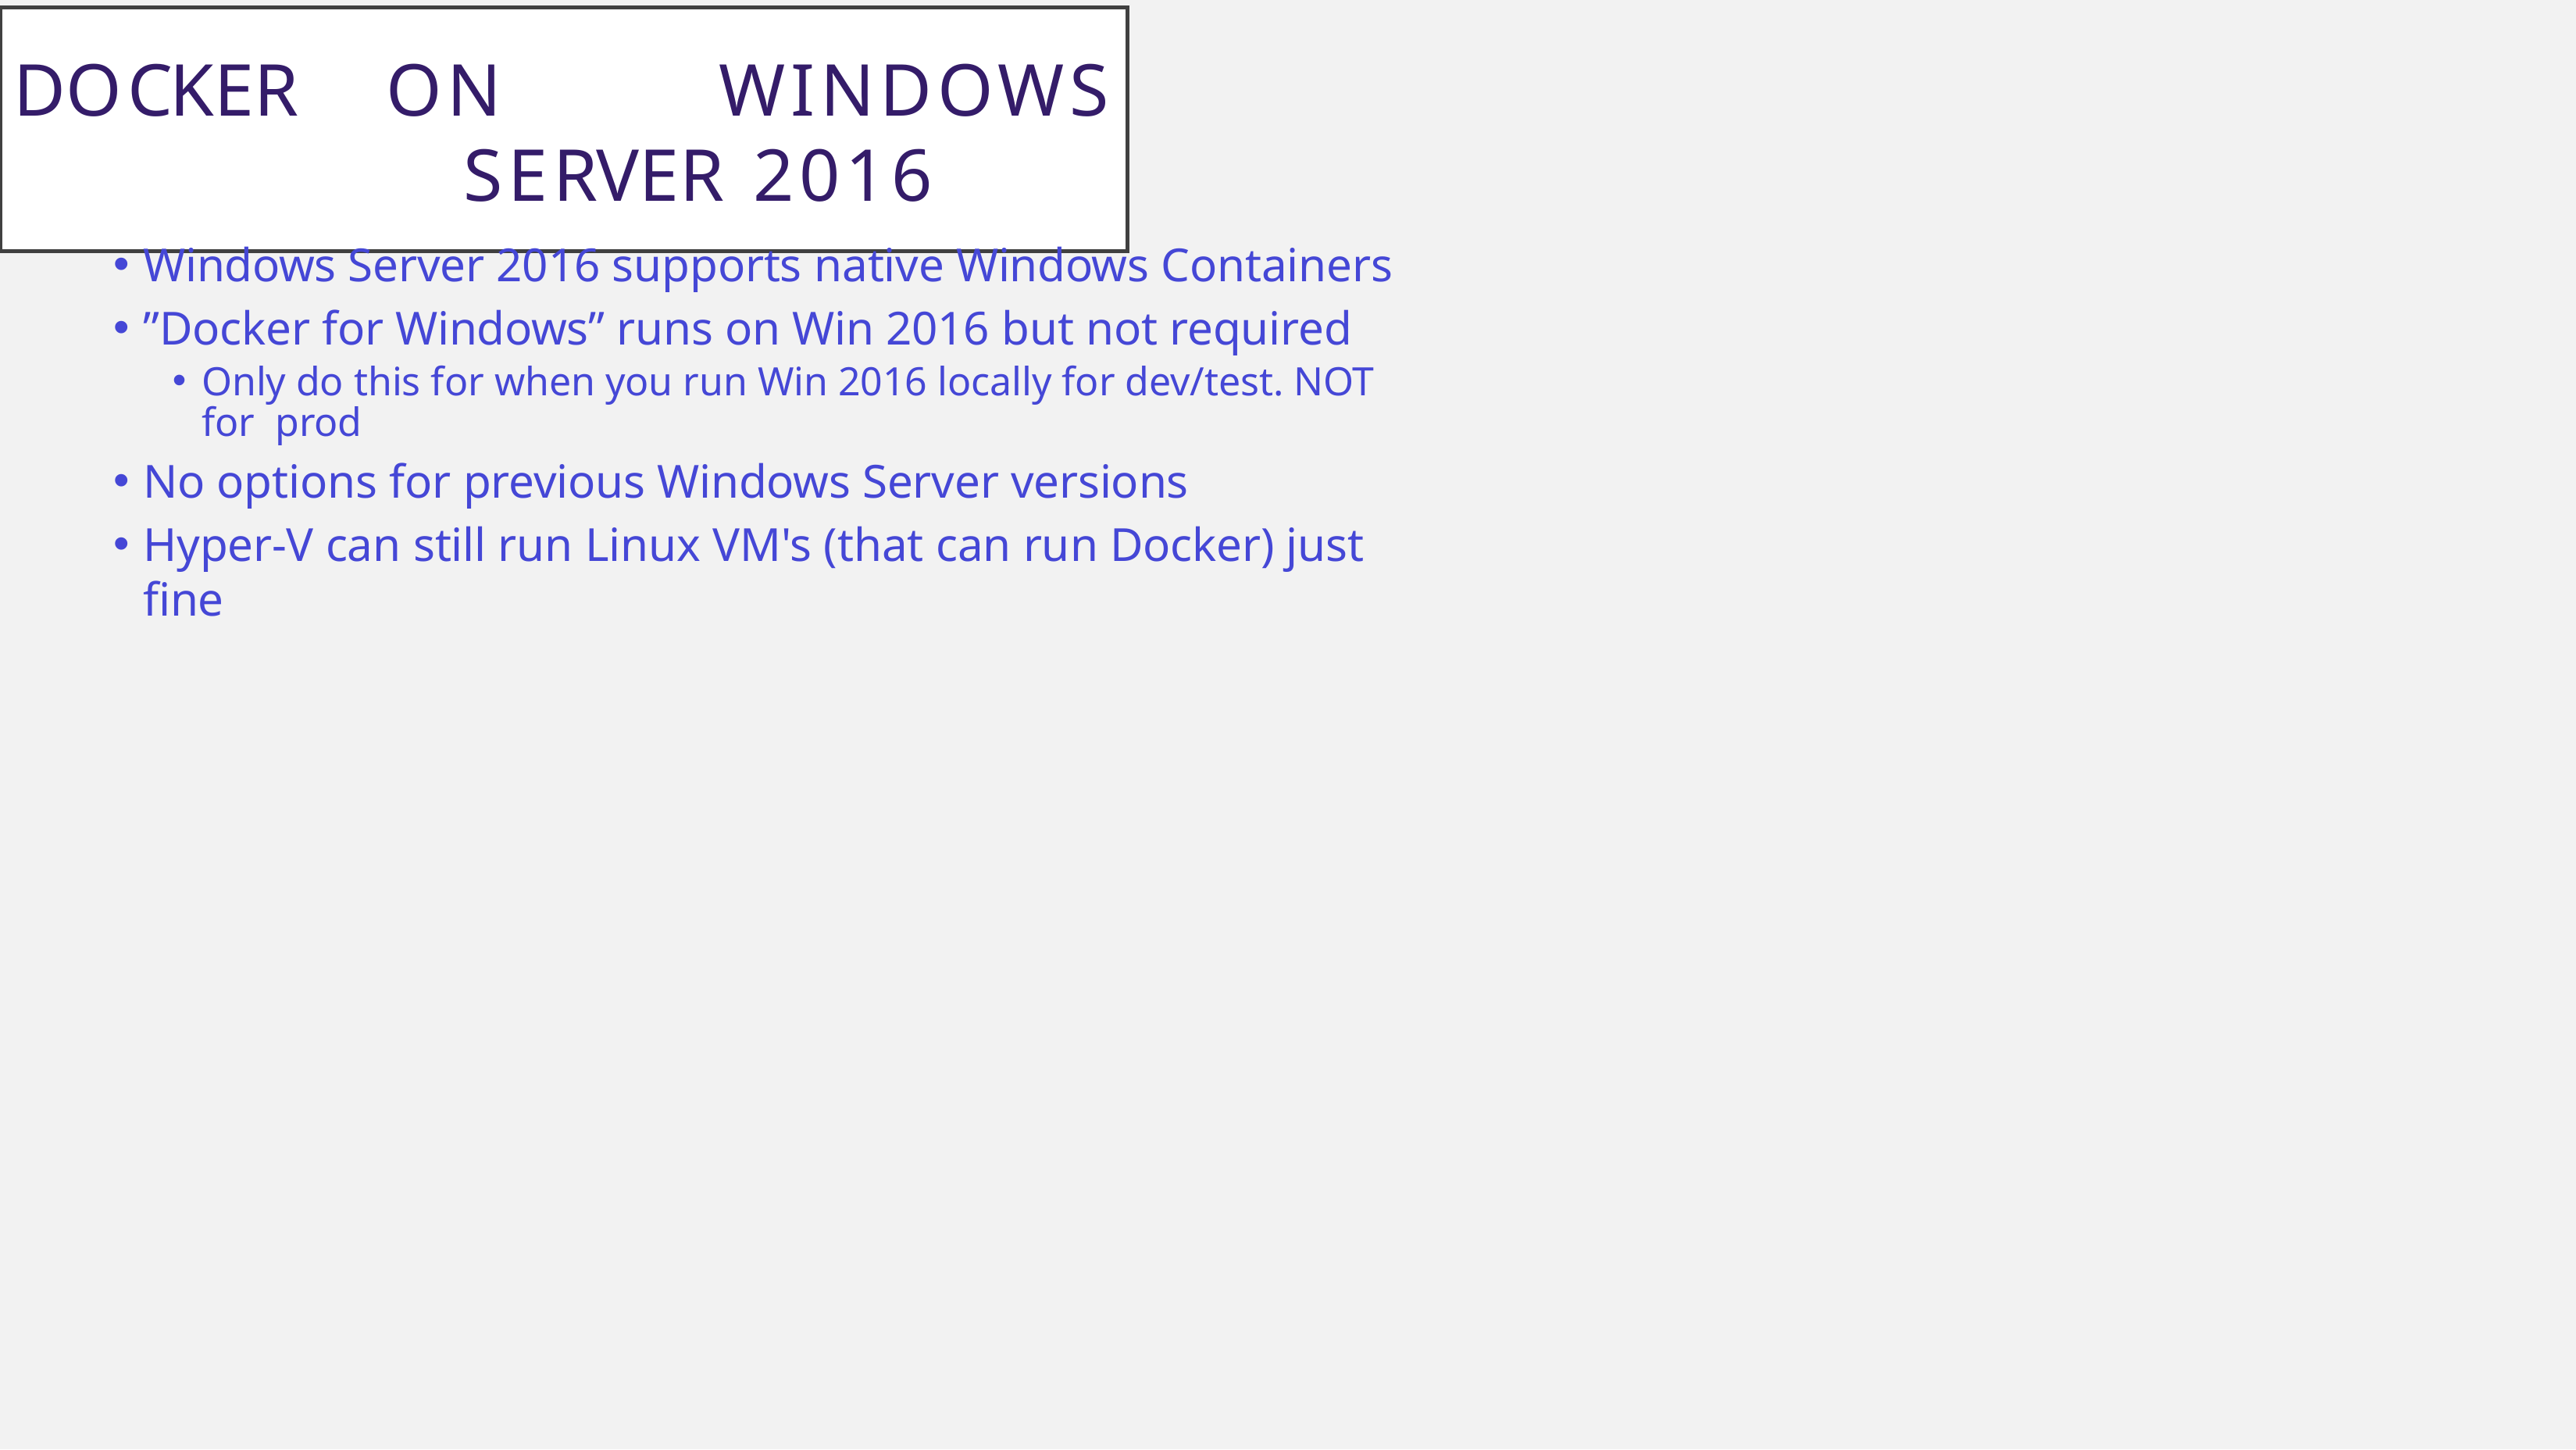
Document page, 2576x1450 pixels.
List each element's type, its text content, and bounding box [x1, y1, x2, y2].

title Docker on Windows Server 2016 [0, 5, 1129, 253]
text_box Windows Server 2016 supports native Windows Containers ”Docker for Windows” runs on Win 2016 but not required Only do this for when you run Win 2016 locally for dev/test. NOT for prod No options for previous Windows Server versions Hyper-V can still run Linux VM's (that can run Docker) just fine [112, 225, 1424, 626]
